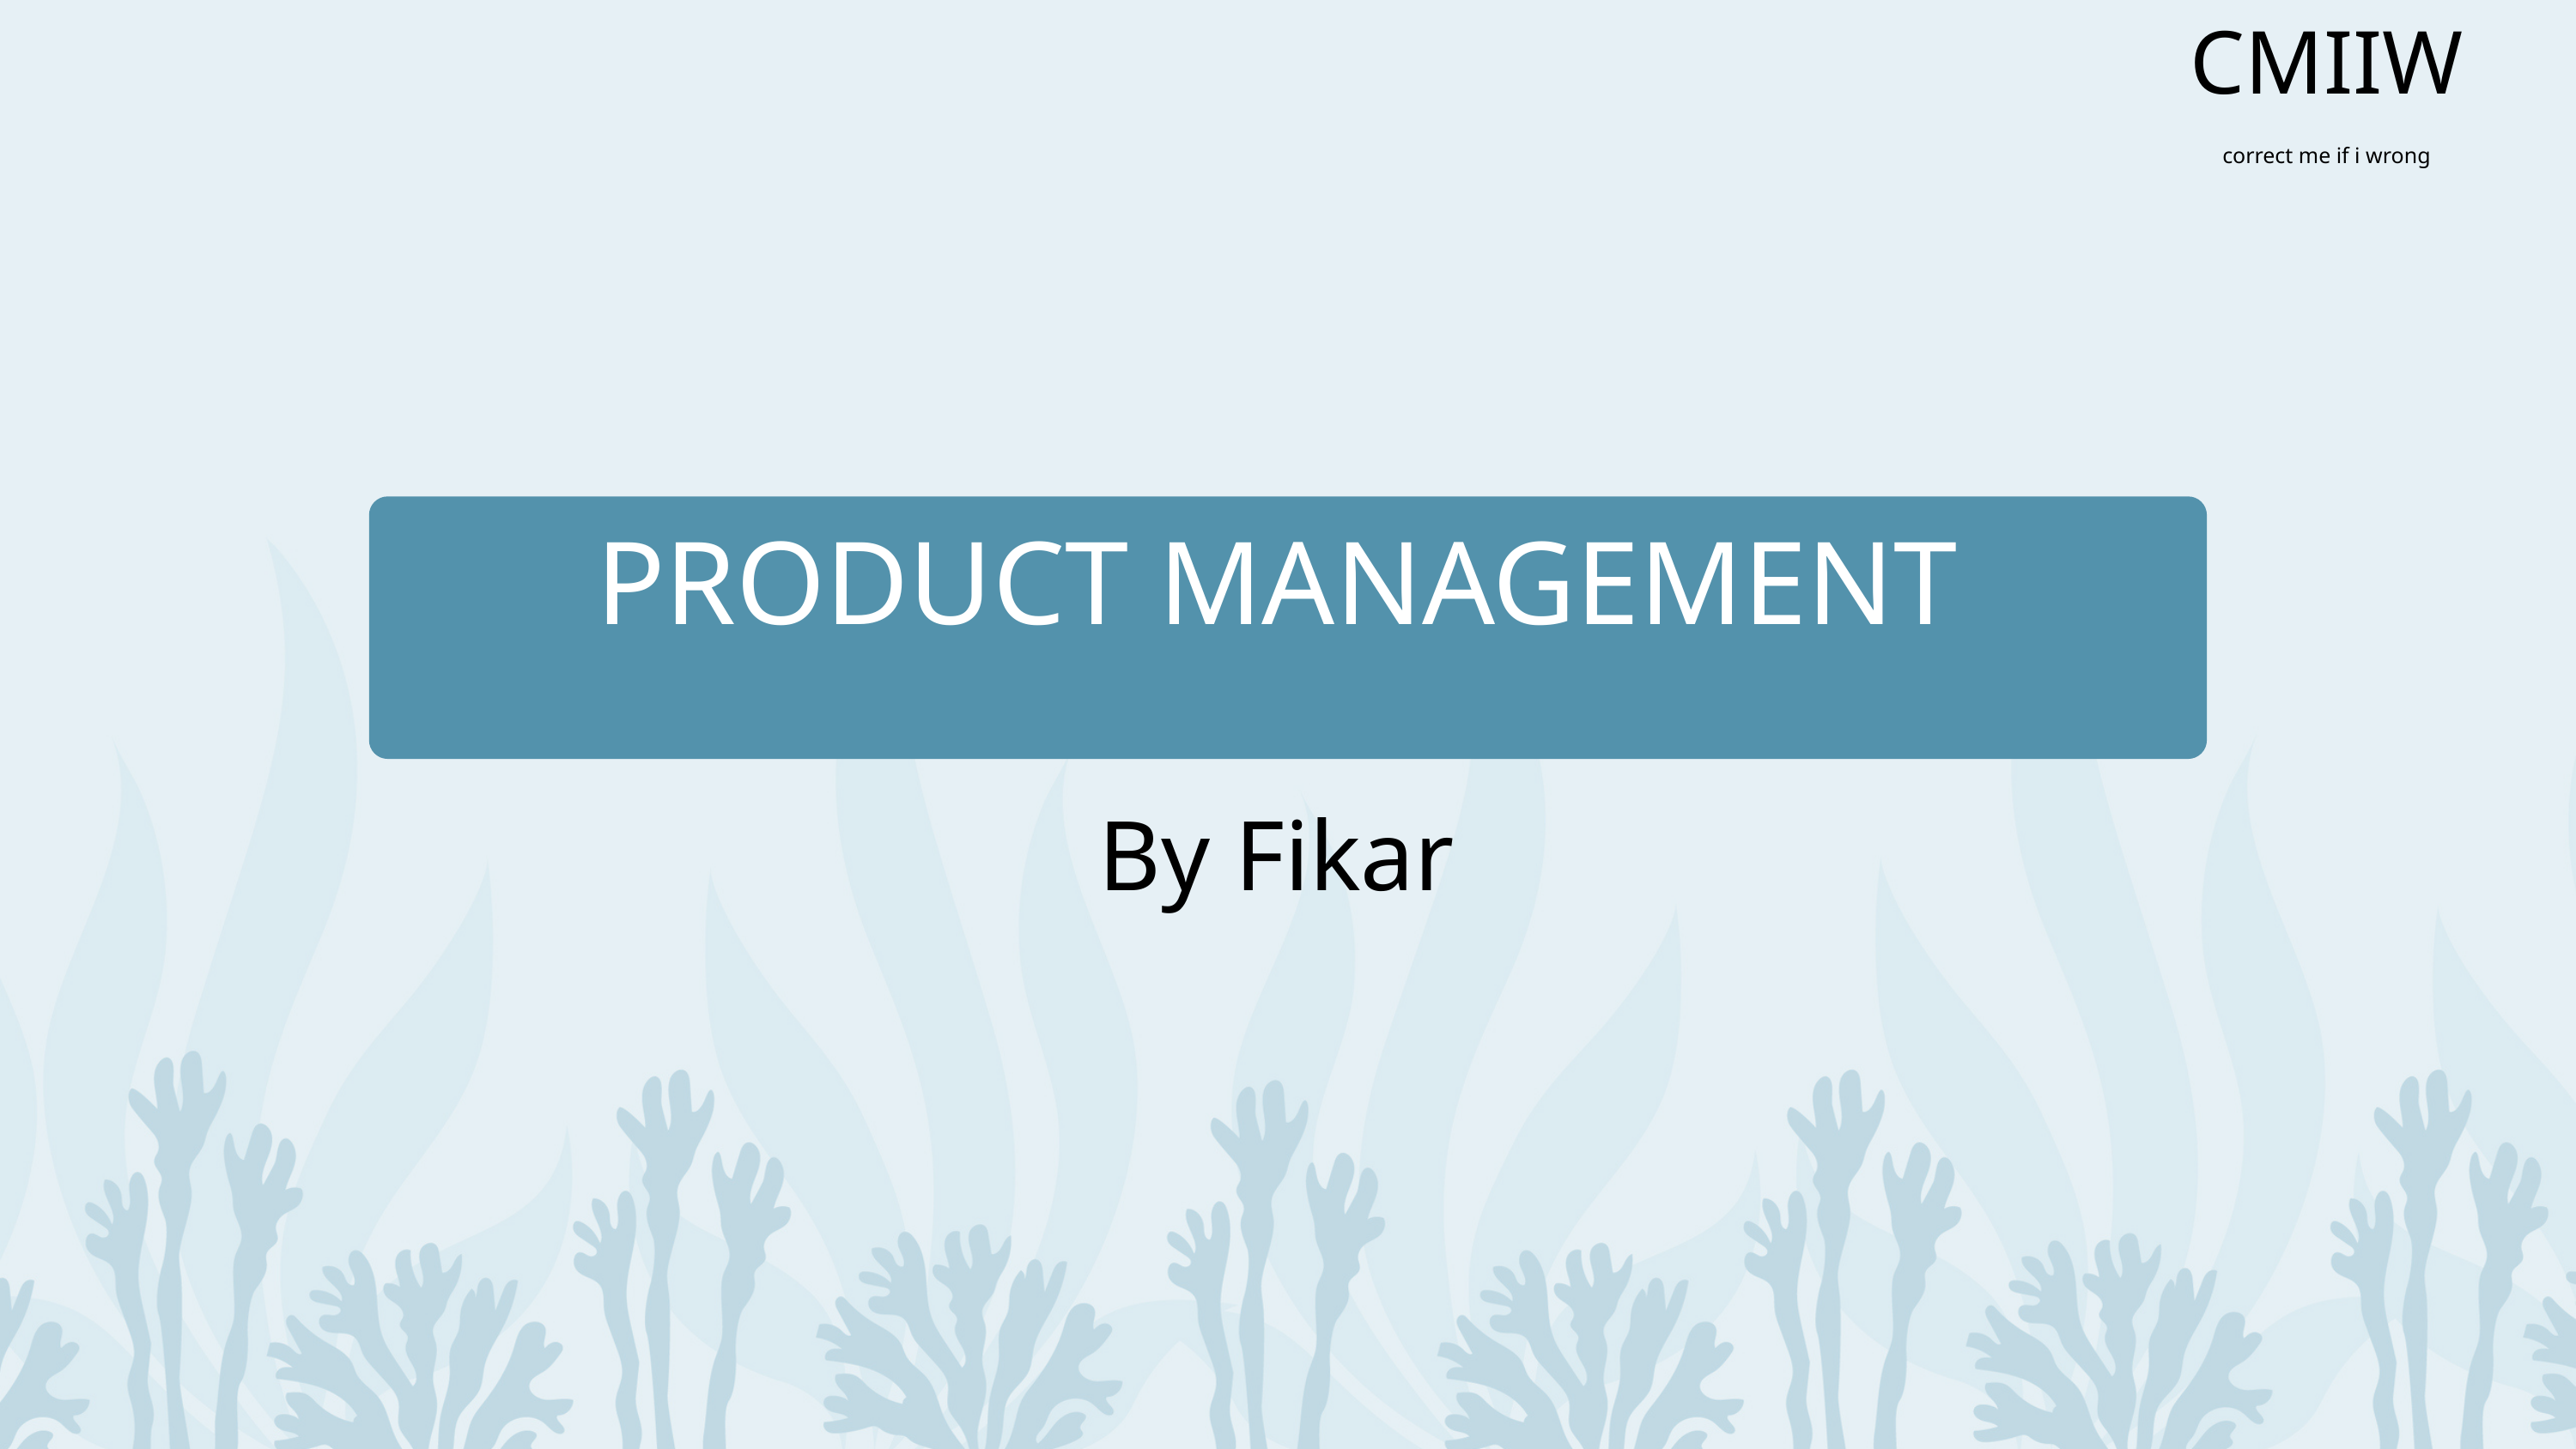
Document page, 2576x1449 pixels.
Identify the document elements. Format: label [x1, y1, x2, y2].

picture [0, 0, 2576, 1449]
text_box [368, 496, 2208, 760]
